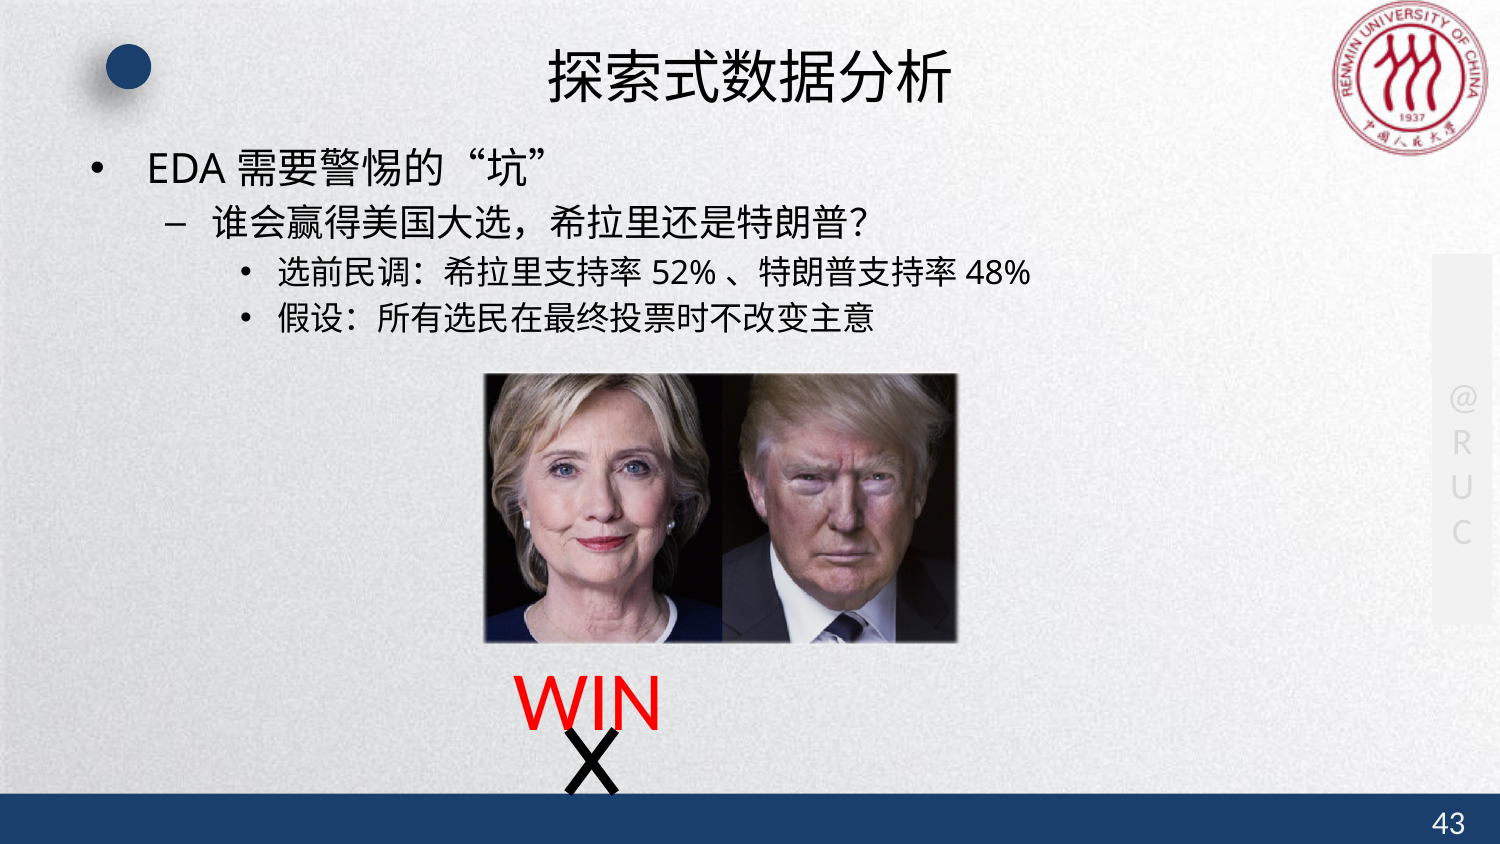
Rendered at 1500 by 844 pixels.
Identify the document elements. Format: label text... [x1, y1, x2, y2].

title 探索式数据分析 [75, 33, 1425, 116]
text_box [567, 729, 616, 794]
picture [0, 0, 1500, 793]
picture [479, 368, 961, 647]
text_box WIN [438, 638, 739, 755]
list EDA需要警惕的“坑” 谁会赢得美国大选，希拉里还是特朗普？ 选前民调：希拉里支持率52%、特朗普支持率48% 假设：所有选民在最终投票时不改变主意 [75, 134, 1425, 781]
